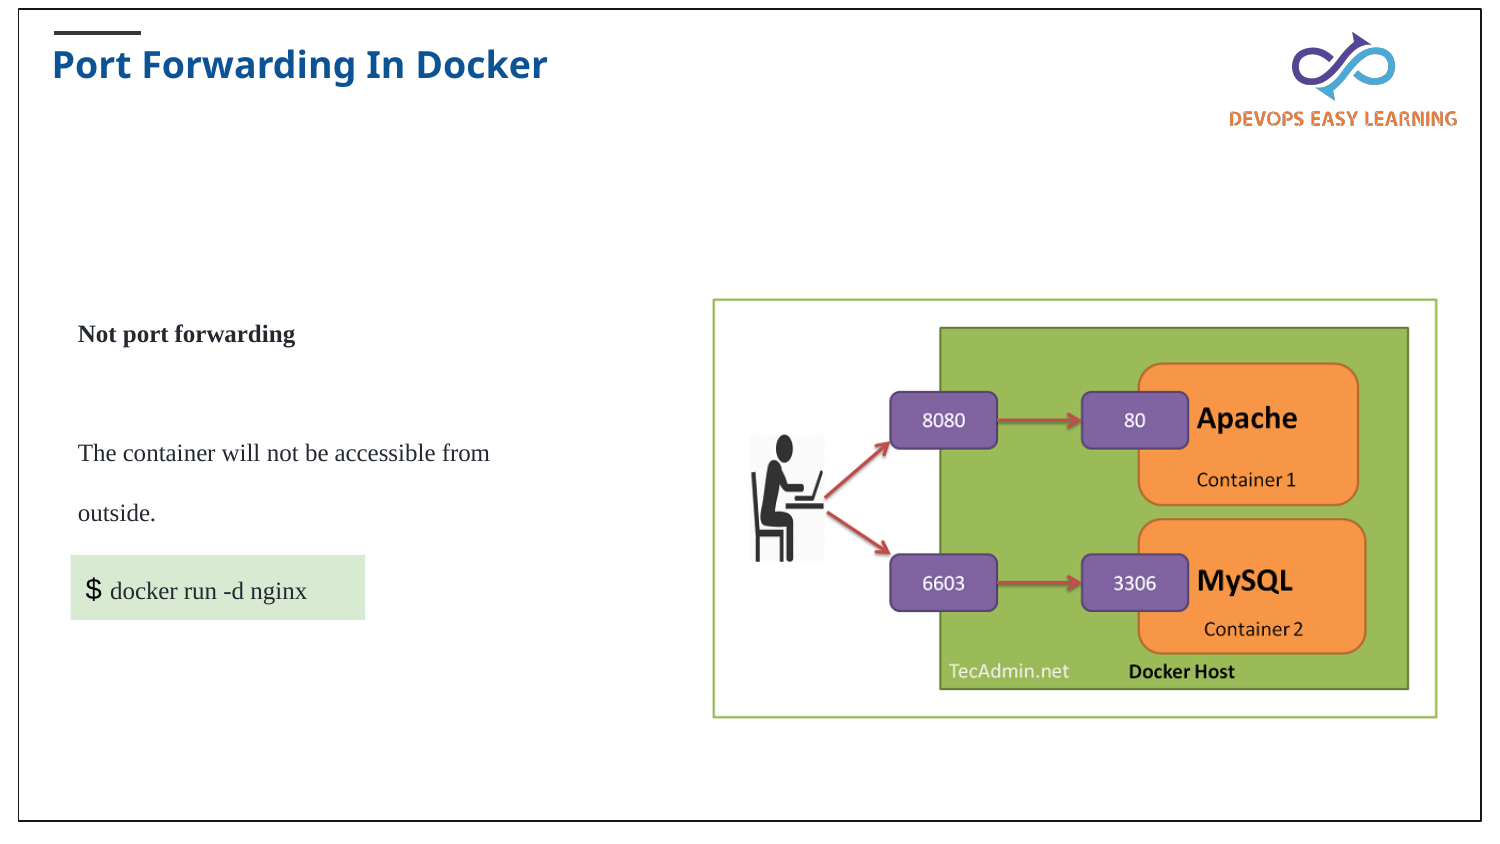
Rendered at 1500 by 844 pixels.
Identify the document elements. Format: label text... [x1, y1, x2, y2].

text_box $ docker run -d nginx [70, 554, 366, 620]
text_box Port Forwarding In Docker [36, 33, 1214, 94]
text_box [18, 8, 1482, 822]
picture [712, 298, 1438, 719]
picture [1219, 21, 1469, 147]
text_box Not port forwarding The container will not be accessible from outside. [63, 272, 567, 542]
